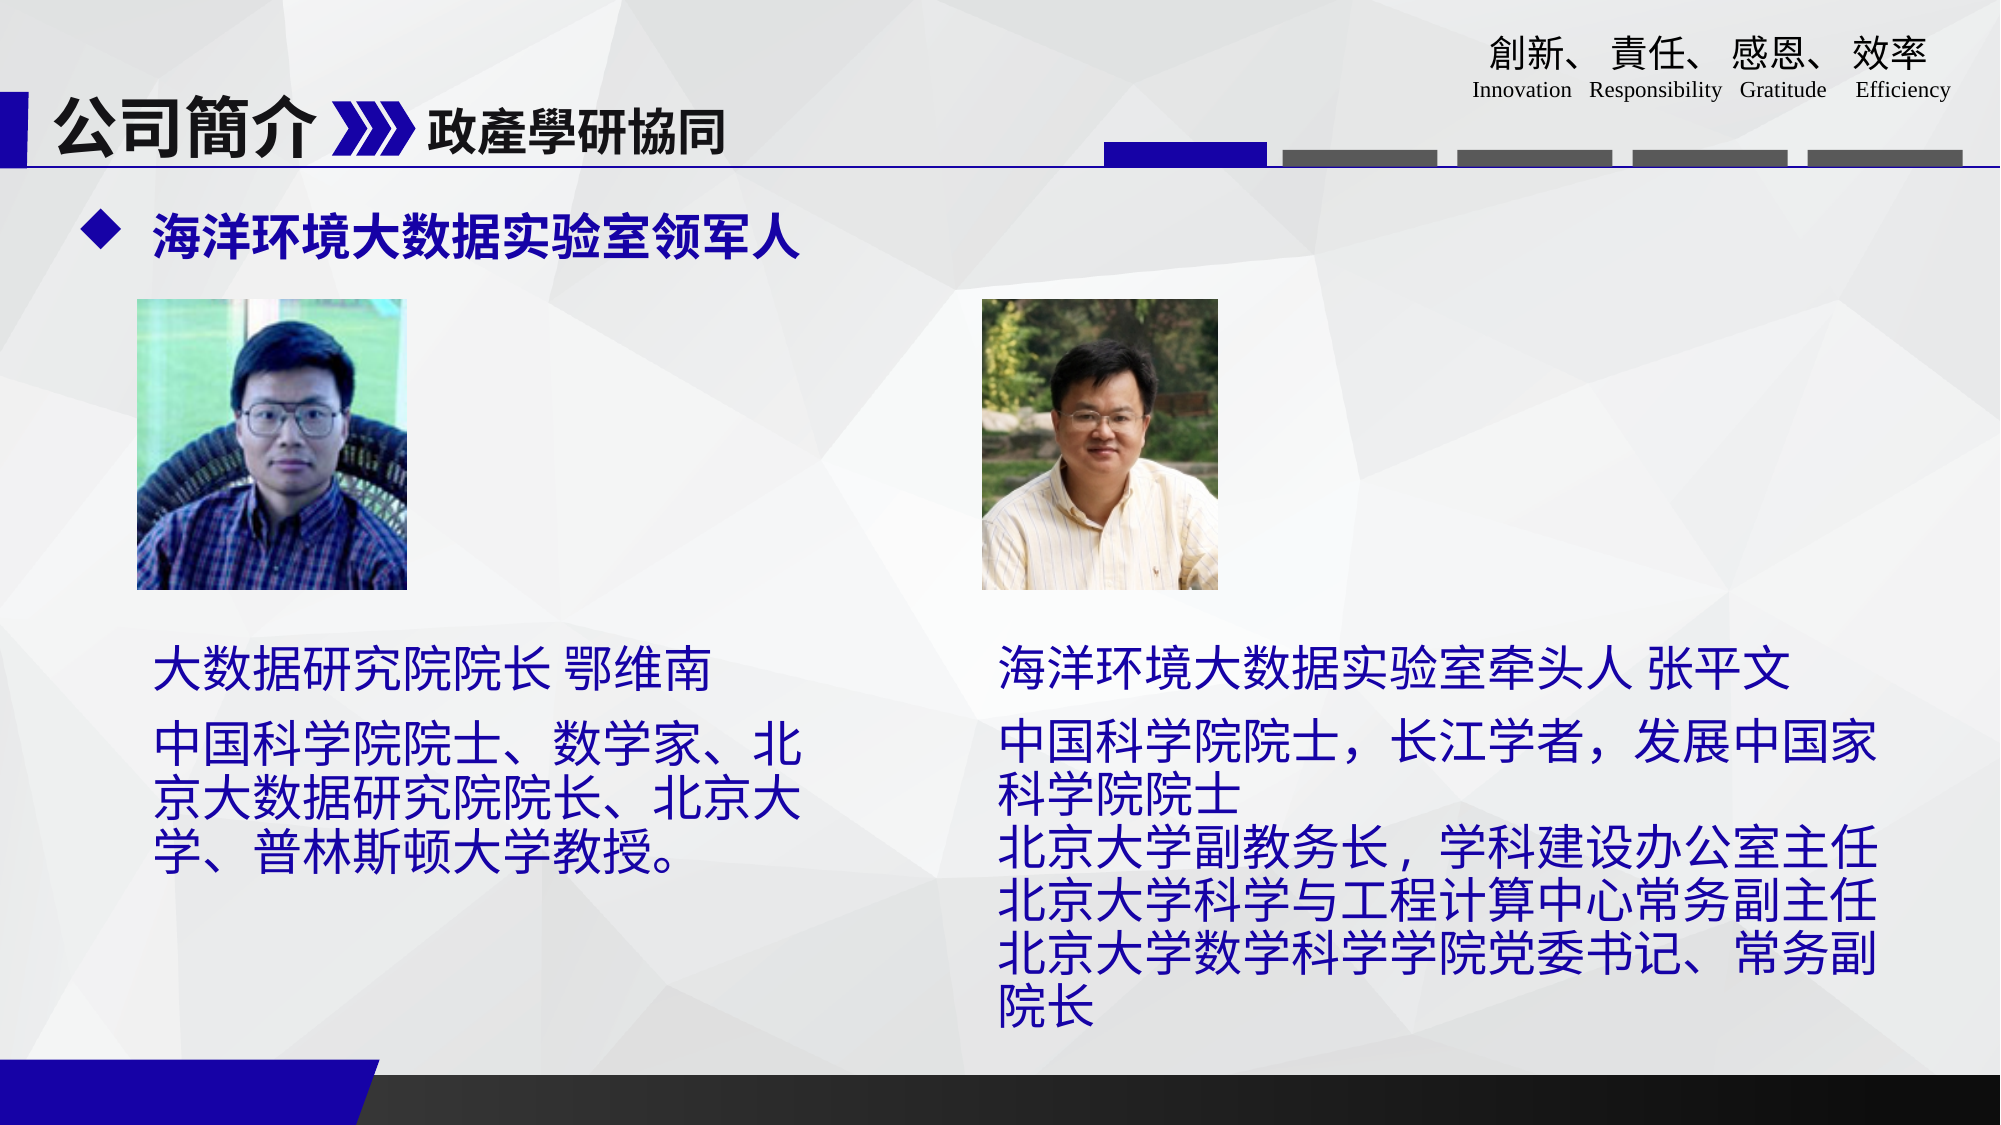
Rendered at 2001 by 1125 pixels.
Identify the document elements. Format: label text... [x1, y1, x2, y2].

text_box 政產學研協同 [413, 93, 743, 168]
picture [333, 155, 413, 166]
text_box [1104, 142, 1267, 168]
picture [0, 0, 2000, 166]
text_box 海洋环境大数据实验室领军人 [61, 198, 862, 273]
text_box 海洋环境大数据实验室牵头人 张平文 中国科学院院士，长江学者，发展中国家科学院院士 北京大学副教务长, 学科建设办公室主任 北京大学科学与工程计算中心常务副主任北京大学数学科学学院党委书记、常务副院长 [982, 637, 1922, 1090]
text_box 公司簡介 [36, 77, 333, 173]
list 大数据研究院院长 鄂维南 中国科学院院士、数学家、北京大数据研究院院长、北京大学、普林斯顿大学教授。 [137, 637, 862, 996]
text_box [333, 102, 415, 155]
picture [0, 168, 2000, 1075]
